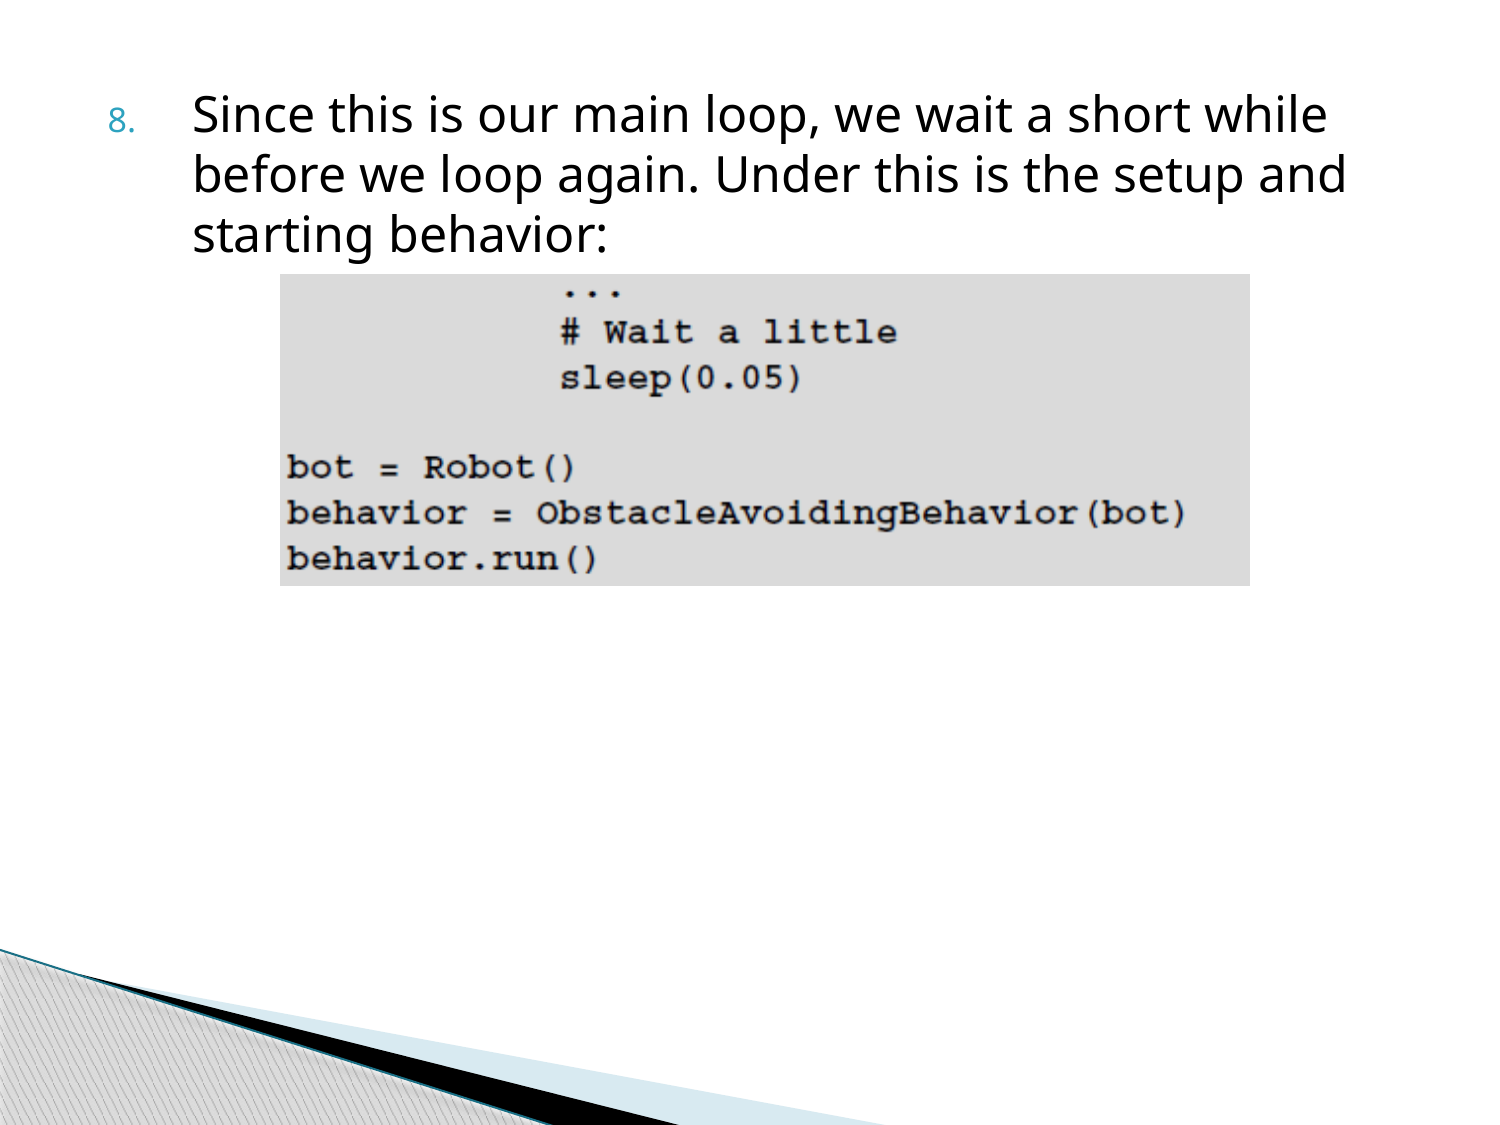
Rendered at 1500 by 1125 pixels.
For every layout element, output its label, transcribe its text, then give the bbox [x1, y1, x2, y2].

picture [279, 274, 1251, 586]
list Since this is our main loop, we wait a short while before we loop again. Under this is the setup and starting behavior: [75, 75, 1425, 818]
